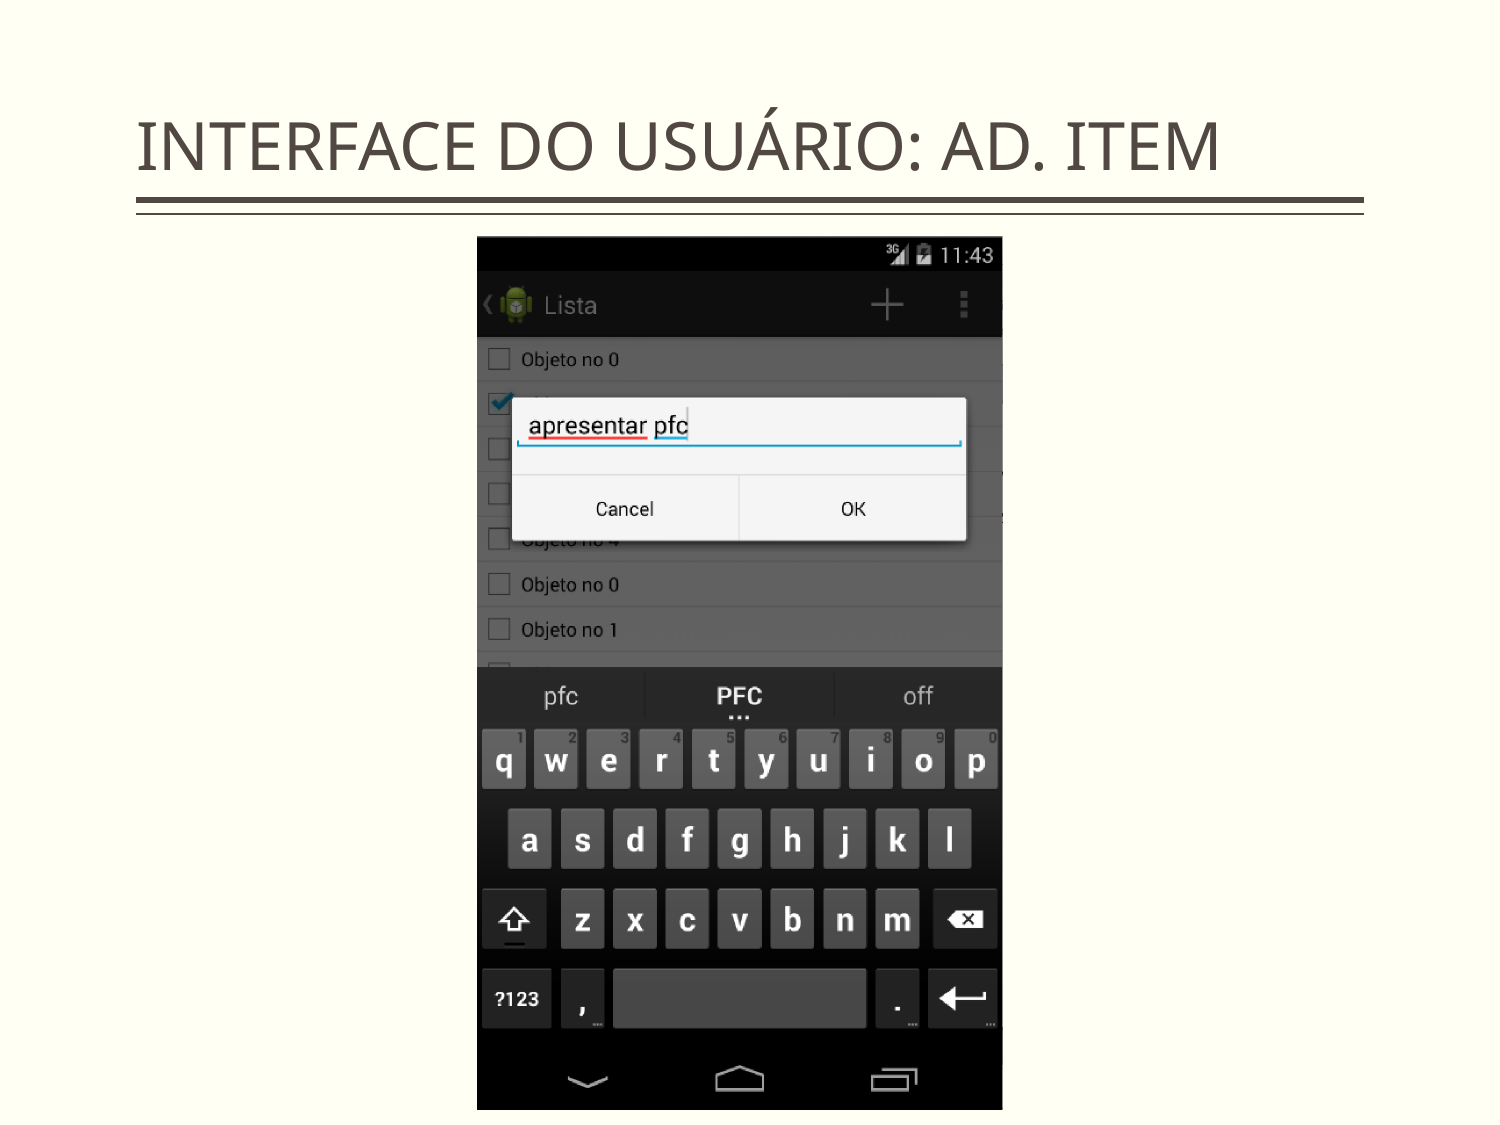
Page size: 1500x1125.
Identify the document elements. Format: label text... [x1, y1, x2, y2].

title INTERFACE DO USUÁRIO: AD. ITEM [135, 12, 1500, 193]
picture [477, 236, 1003, 1110]
